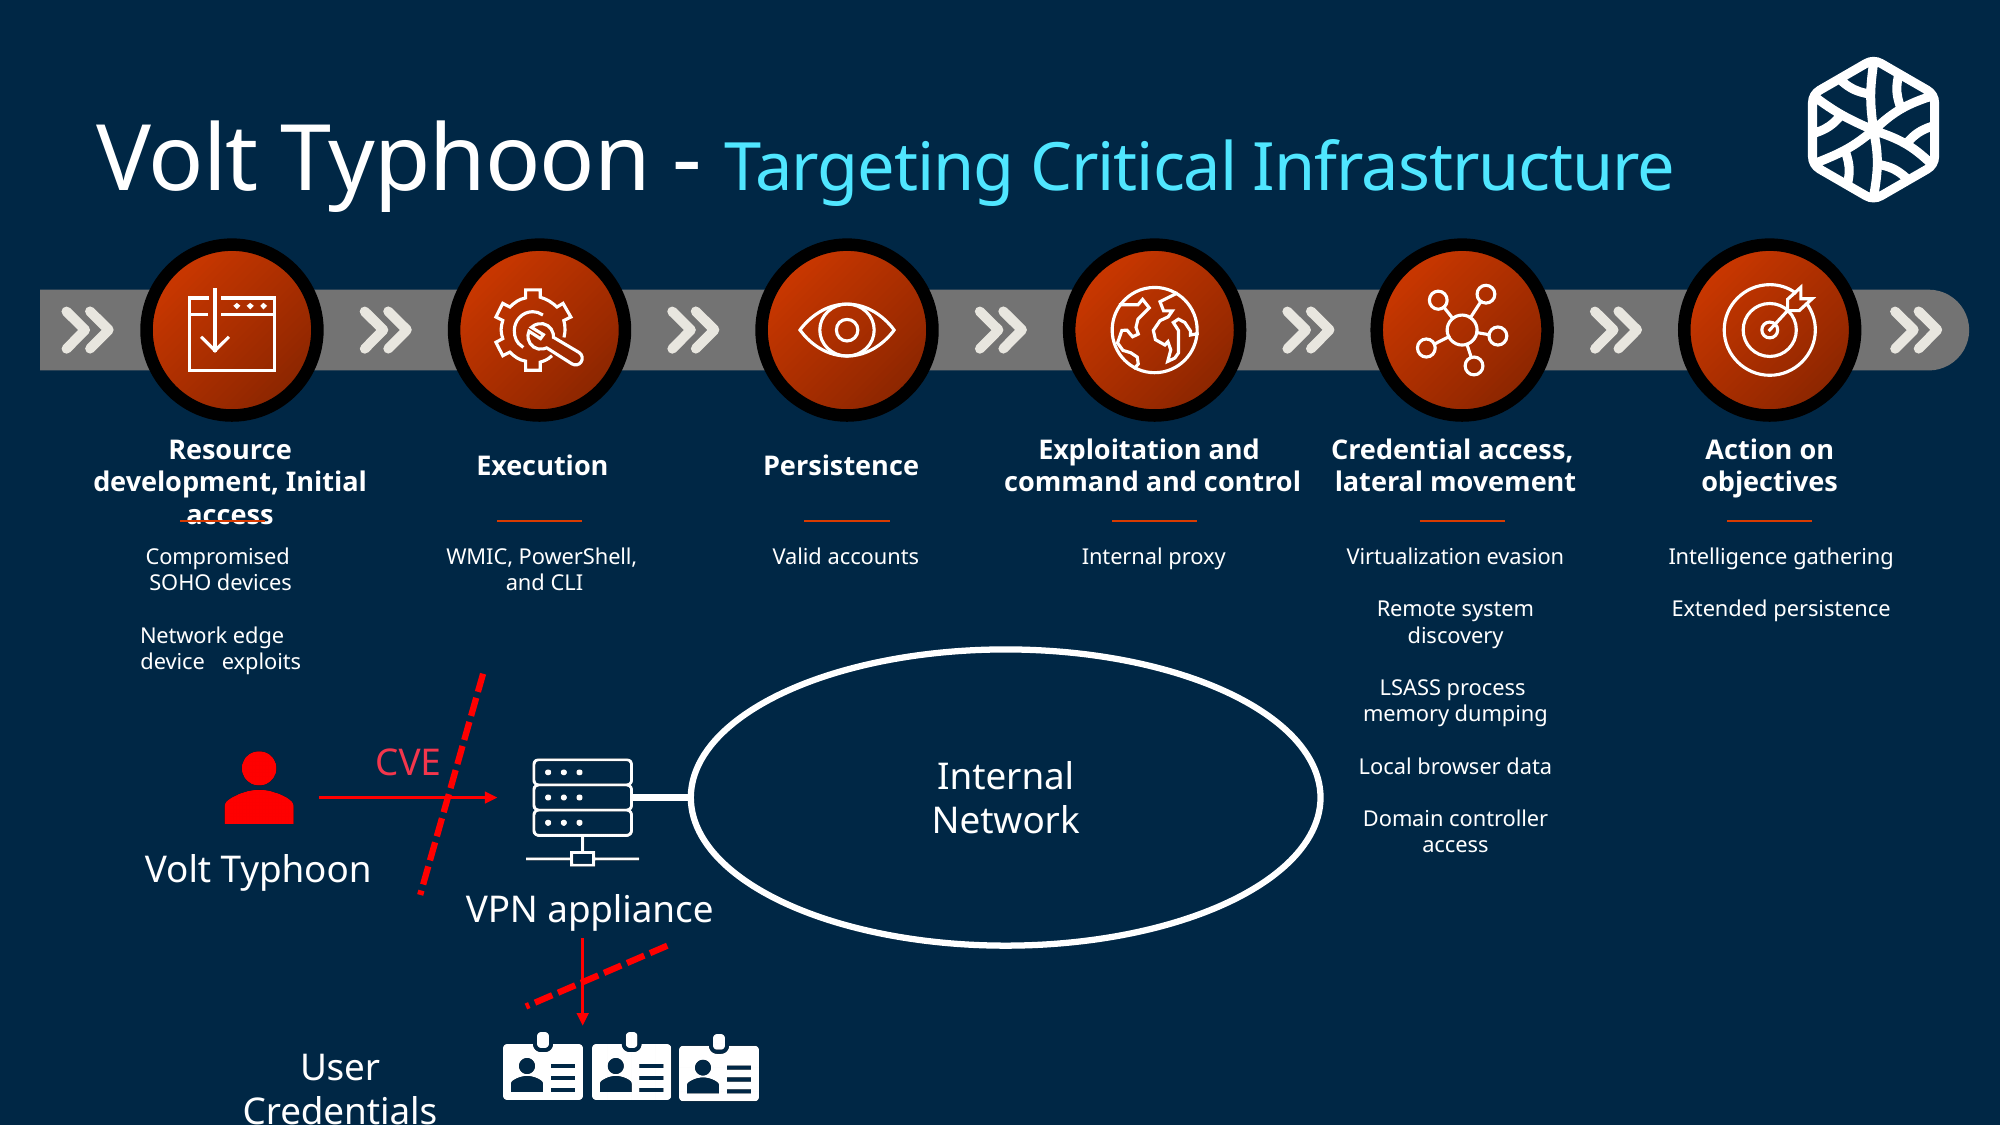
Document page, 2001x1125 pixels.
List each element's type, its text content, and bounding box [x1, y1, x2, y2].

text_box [1548, 289, 1683, 371]
text_box Exploitation and command and control [984, 424, 1271, 505]
text_box Internal proxy [1049, 535, 1259, 577]
text_box Virtualization evasion Remote system discovery LSASS process memory dumping Local browser data Domain controller access [1323, 535, 1588, 891]
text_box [1856, 289, 1970, 371]
text_box WMIC, PowerShell, and CLI [402, 535, 687, 603]
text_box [1683, 244, 1856, 416]
text_box Execution [461, 441, 624, 489]
title Volt Typhoon - Targeting Critical Infrastructure [96, 98, 1904, 210]
text_box Compromised SOHO devices Network edge device exploits [81, 535, 360, 708]
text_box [761, 244, 933, 416]
text_box Credential access, lateral movement [1271, 424, 1640, 505]
text_box Persistence [748, 441, 934, 489]
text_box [1376, 244, 1548, 416]
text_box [318, 289, 453, 371]
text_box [39, 289, 146, 371]
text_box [626, 289, 761, 371]
text_box Intelligence gathering Extended persistence [1649, 535, 1914, 629]
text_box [126, 649, 1321, 1116]
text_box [146, 244, 318, 416]
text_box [933, 289, 1068, 371]
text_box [1068, 244, 1241, 416]
text_box Action on objectives [1646, 424, 1894, 505]
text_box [1241, 289, 1376, 371]
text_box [453, 244, 626, 416]
text_box Resource development, Initial access [64, 424, 396, 537]
text_box Valid accounts [705, 535, 988, 577]
text_box [1807, 56, 1940, 203]
